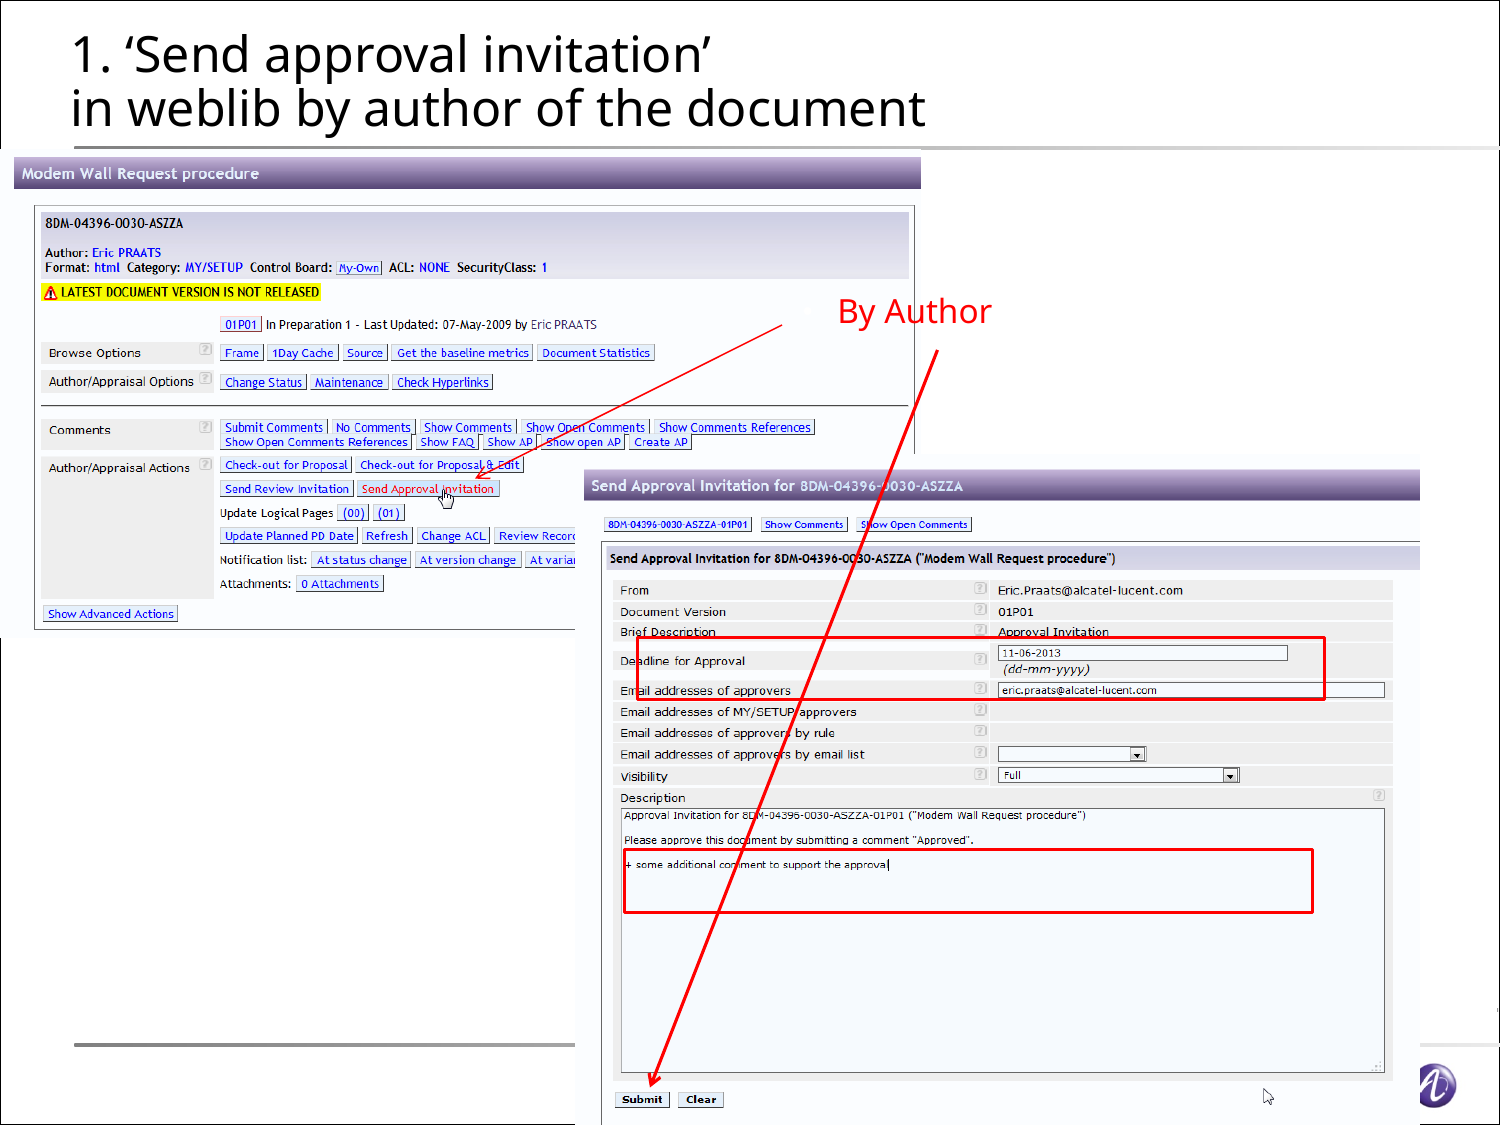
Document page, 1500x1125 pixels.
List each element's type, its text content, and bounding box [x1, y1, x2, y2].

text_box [474, 324, 783, 479]
picture [0, 149, 1478, 1125]
title 1. ‘Send approval invitation’ in weblib by author of the document [70, 11, 1425, 137]
text_box By Author [925, 287, 1008, 339]
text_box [649, 349, 938, 1088]
